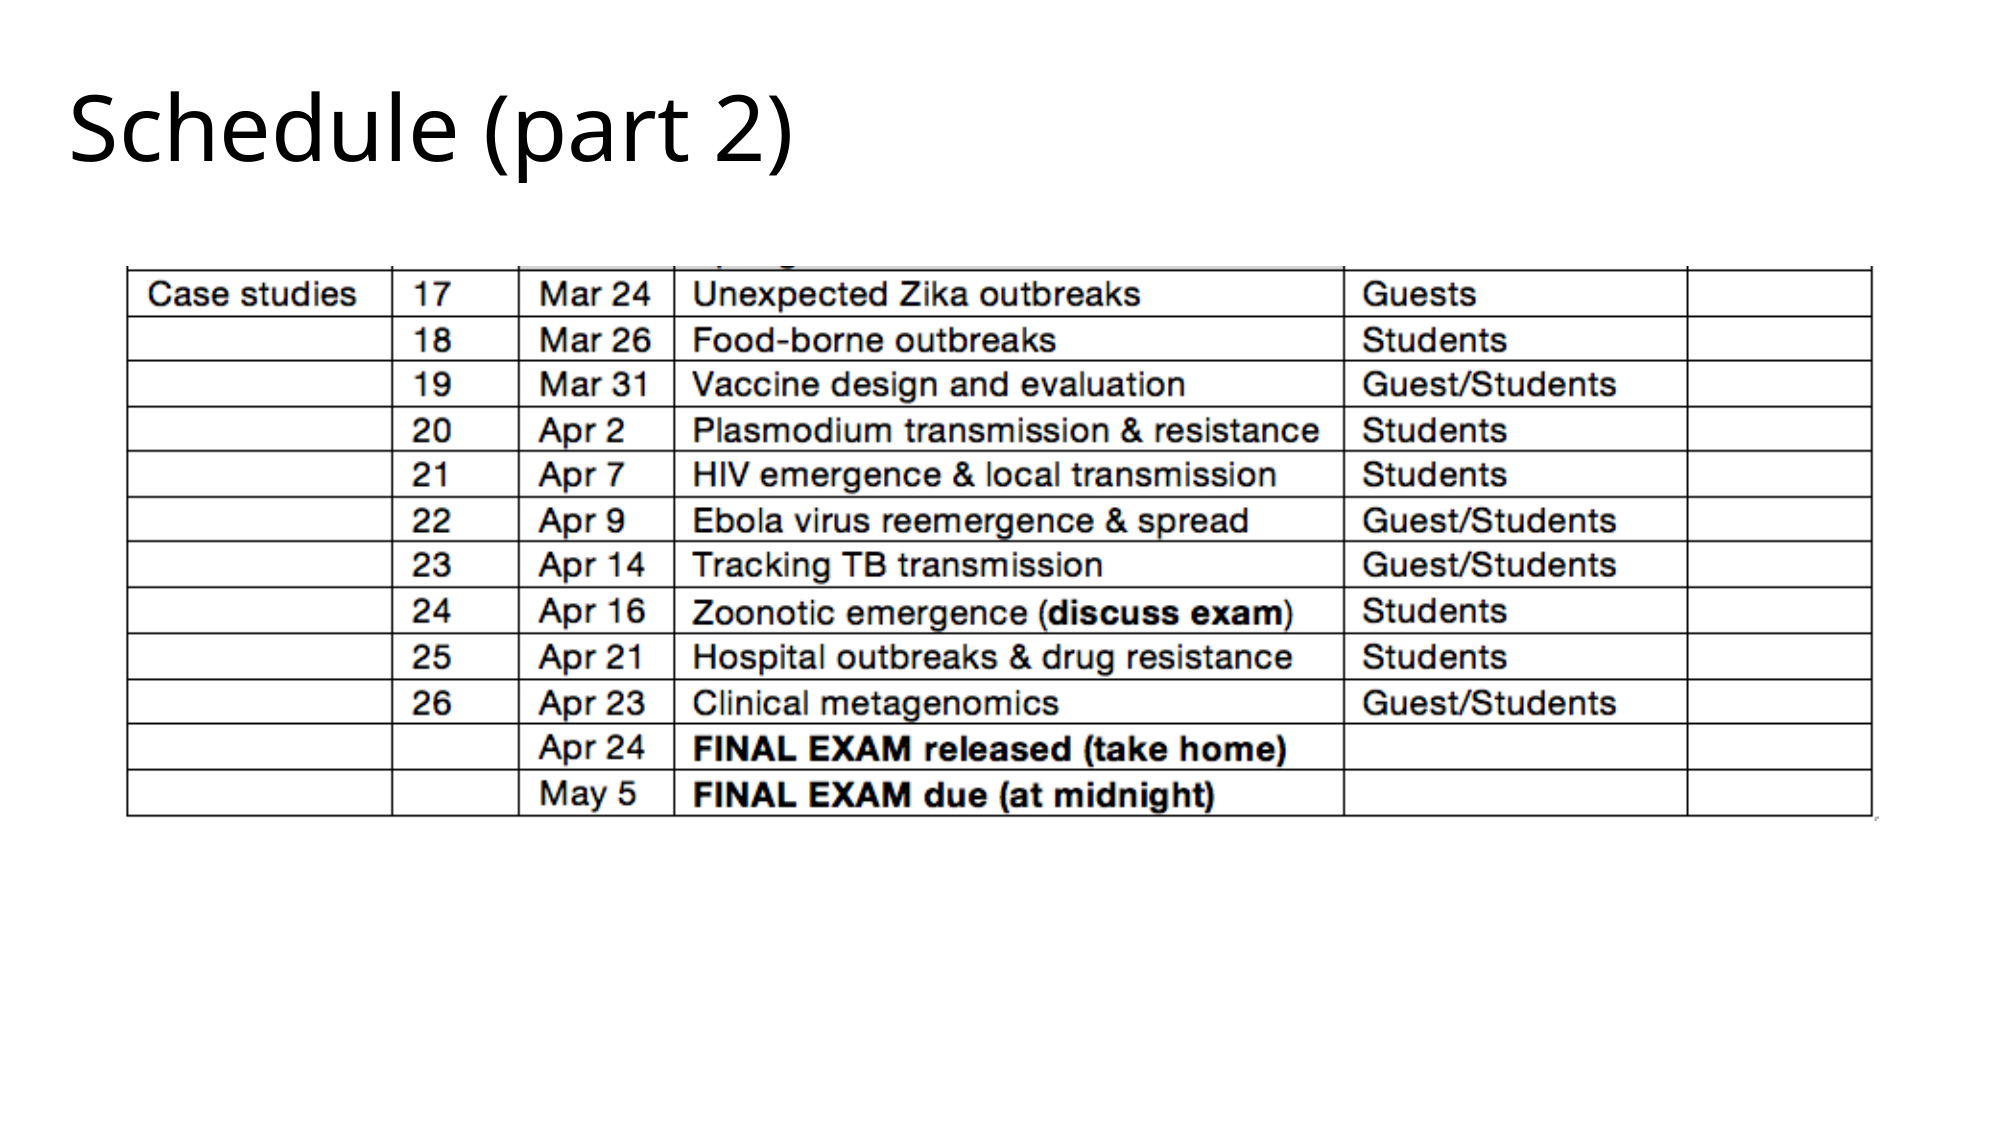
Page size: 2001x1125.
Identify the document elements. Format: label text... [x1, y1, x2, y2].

picture [123, 266, 1879, 822]
title Schedule (part 2) [53, 59, 1948, 205]
